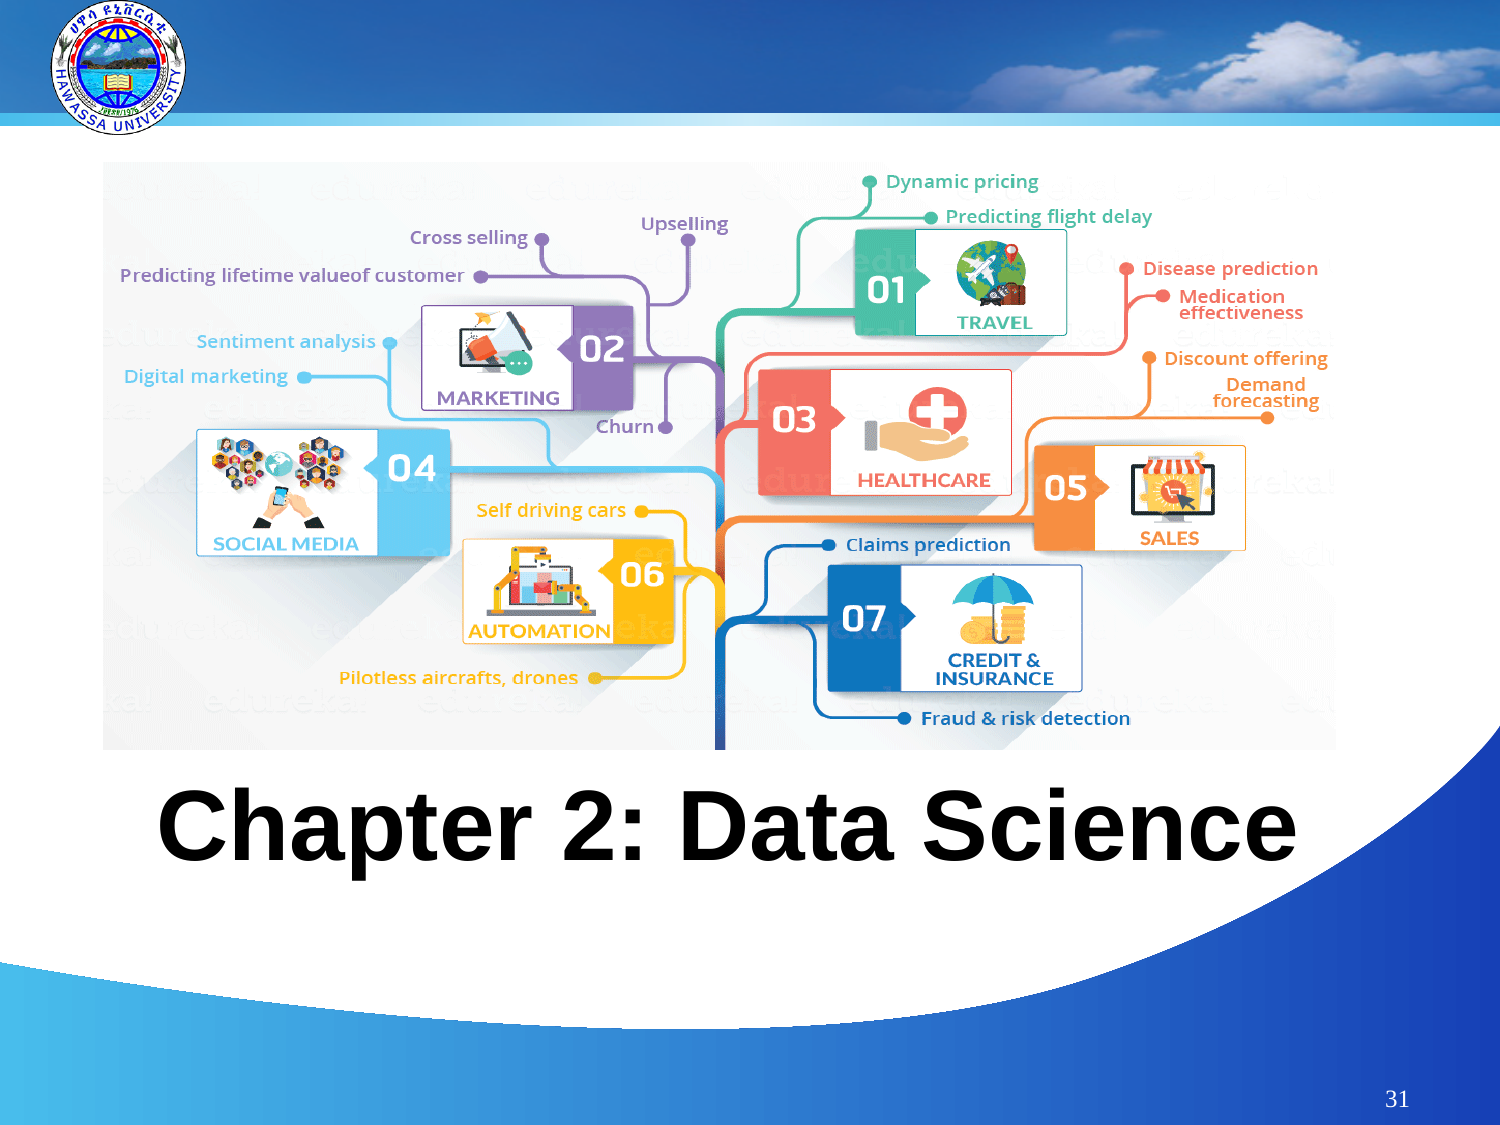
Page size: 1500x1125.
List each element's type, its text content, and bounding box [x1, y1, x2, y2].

picture [0, 0, 1500, 135]
slide_number 31 [1074, 1074, 1425, 1103]
text_box Chapter 2: Data Science [75, 762, 1382, 925]
picture [103, 162, 1336, 751]
